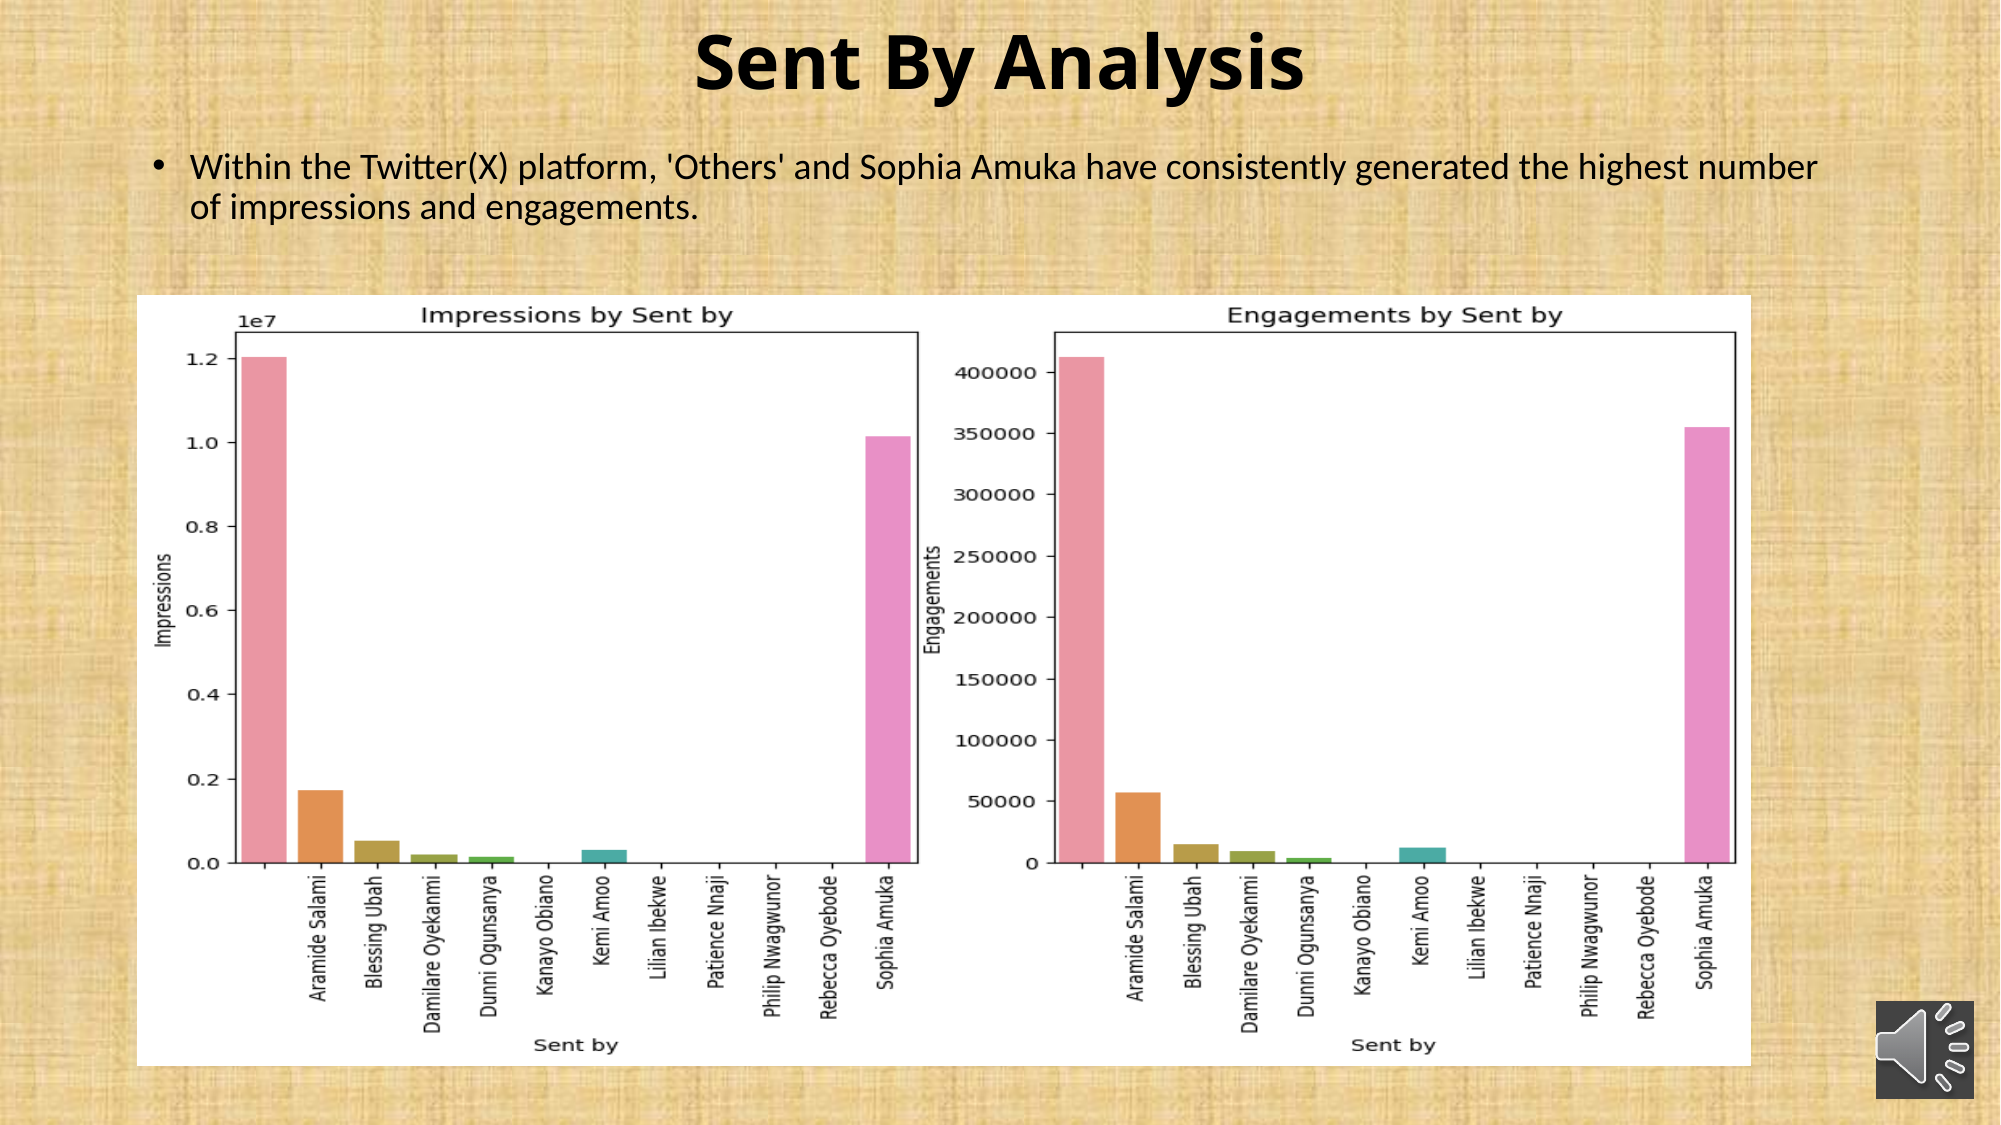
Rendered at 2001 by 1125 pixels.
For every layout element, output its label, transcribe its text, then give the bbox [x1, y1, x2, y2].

title Sent By Analysis [137, 16, 1863, 113]
picture [0, 0, 2001, 1125]
list Within the Twitter(X) platform, 'Others' and Sophia Amuka have consistently generated the highest number of impressions and engagements. [137, 139, 1863, 1014]
